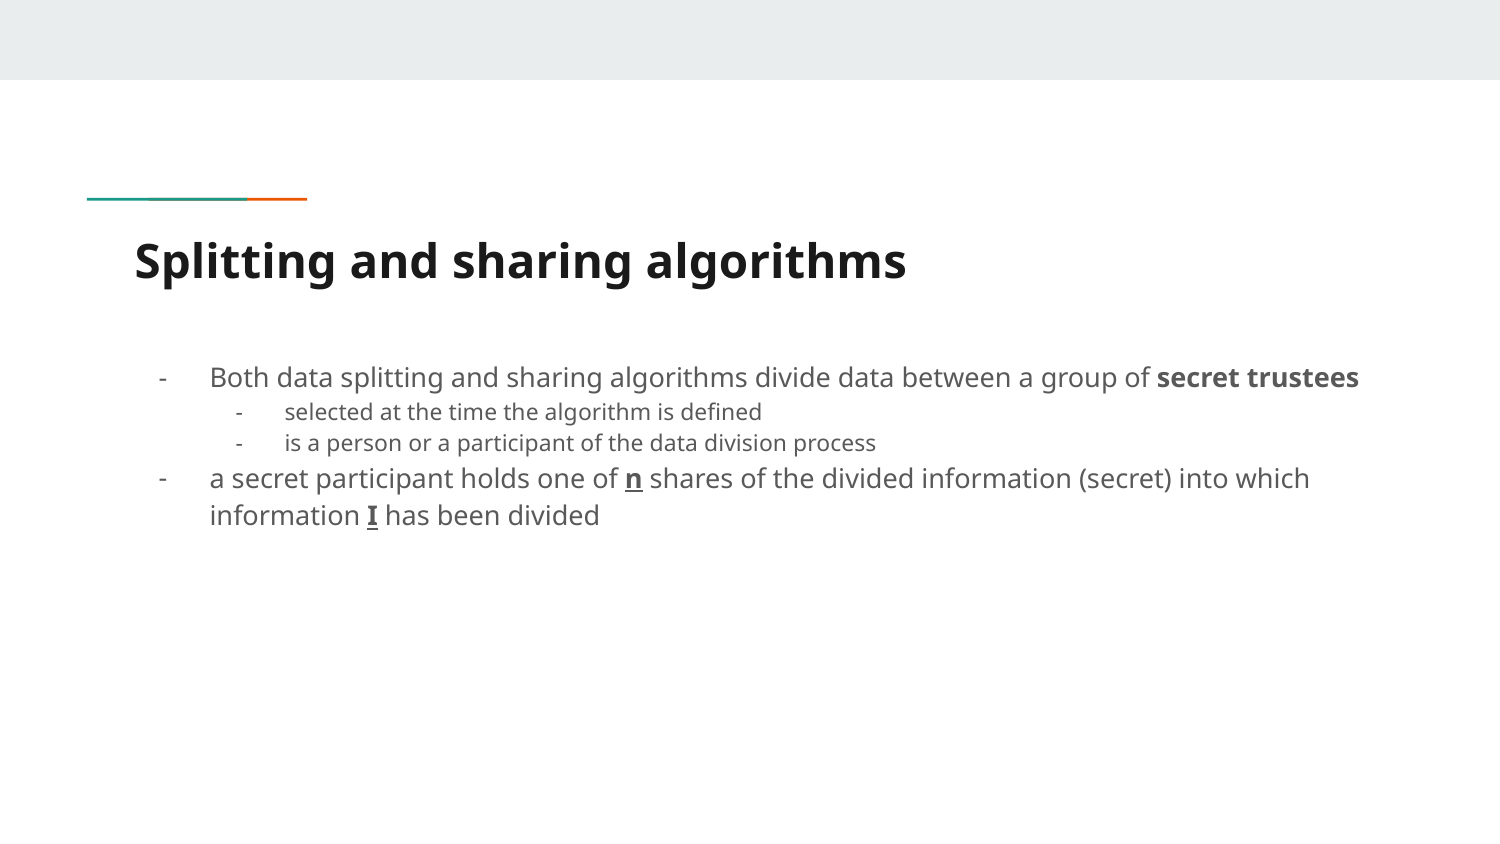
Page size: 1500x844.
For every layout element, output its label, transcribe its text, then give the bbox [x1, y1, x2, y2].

list Both data splitting and sharing algorithms divide data between a group of secret trustees selected at the time the algorithm is defined is a person or a participant of the data division process a secret participant holds one of n shares of the divided information (secret) into which information I has been divided [119, 341, 1381, 712]
title Splitting and sharing algorithms [119, 216, 1381, 305]
